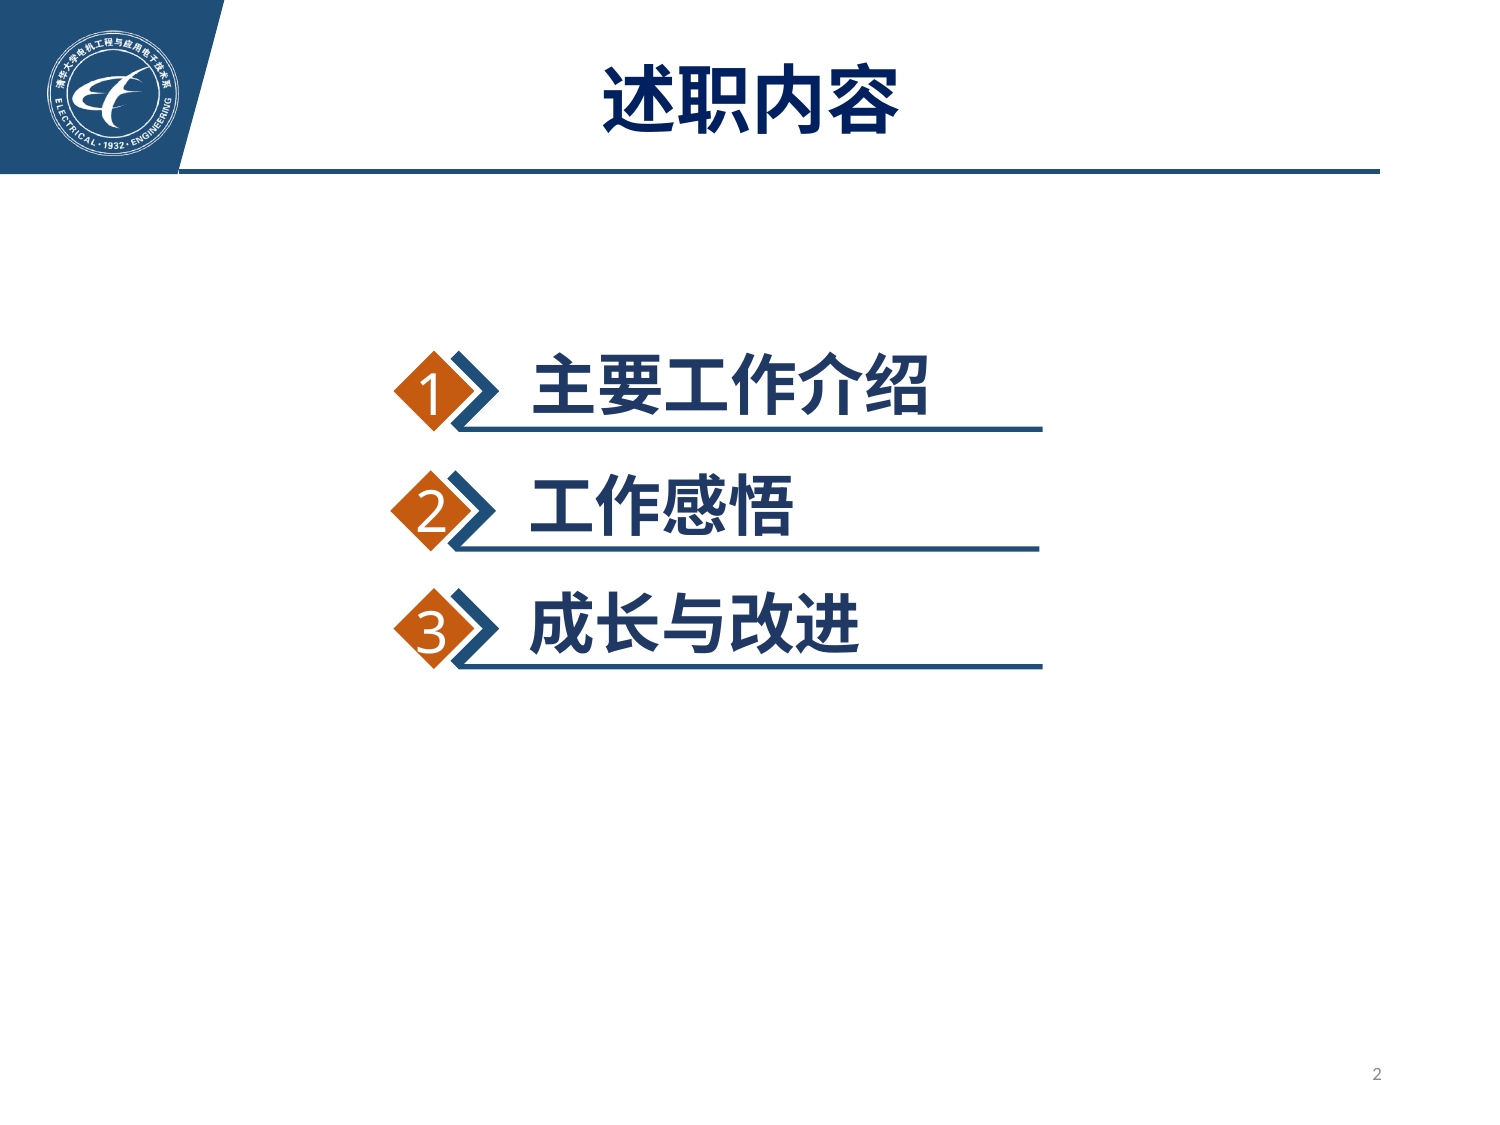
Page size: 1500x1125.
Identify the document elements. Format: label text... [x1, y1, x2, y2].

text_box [397, 456, 1040, 553]
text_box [397, 335, 1043, 436]
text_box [397, 573, 1045, 674]
slide_number 2 [1059, 1042, 1397, 1103]
title 述职内容 [342, 33, 1161, 174]
